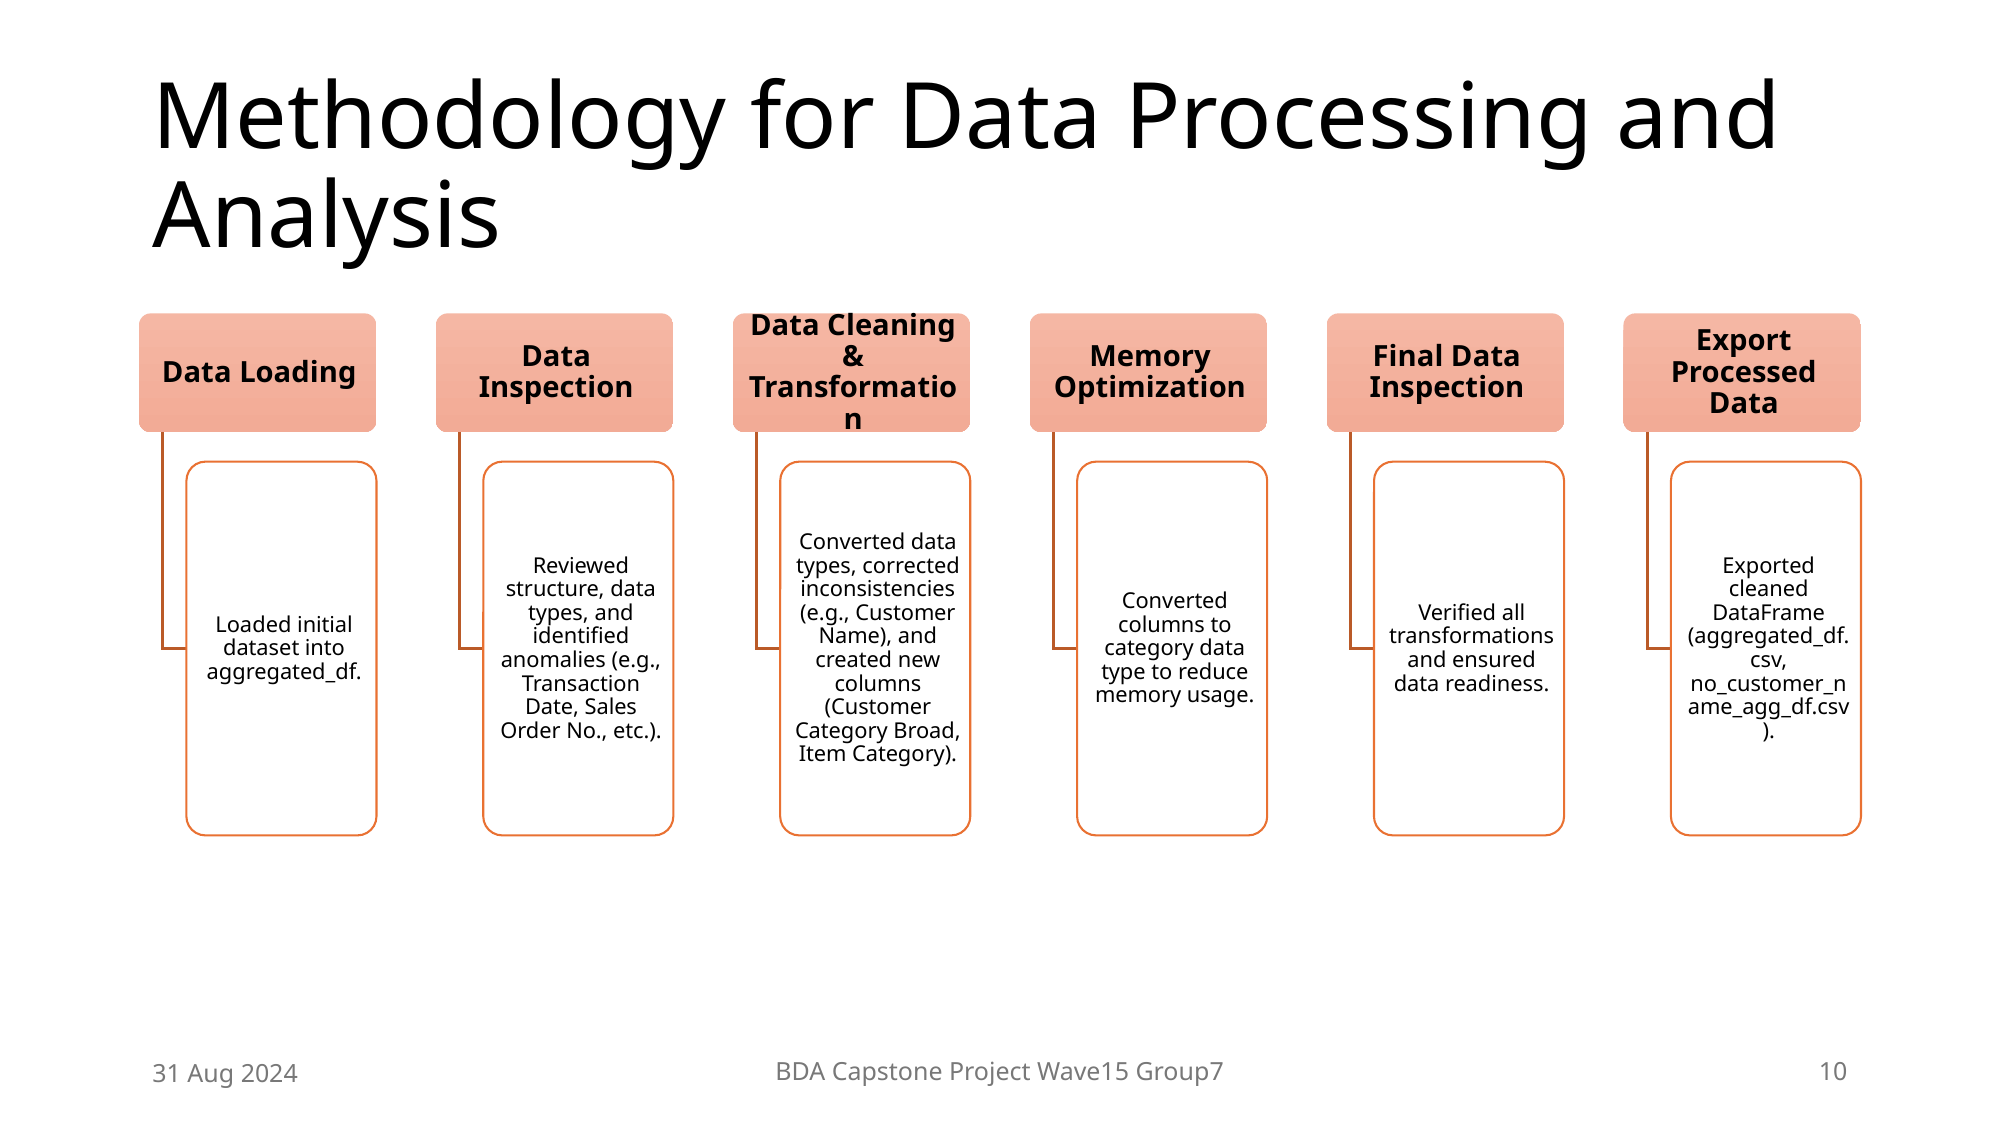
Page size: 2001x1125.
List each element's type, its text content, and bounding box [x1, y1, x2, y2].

slide_number 10 [1412, 1042, 1863, 1103]
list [136, 219, 1863, 930]
footer BDA Capstone Project Wave15 Group7 [662, 1042, 1338, 1103]
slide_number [137, 1042, 588, 1103]
title Methodology for Data Processing and Analysis [137, 59, 1863, 219]
